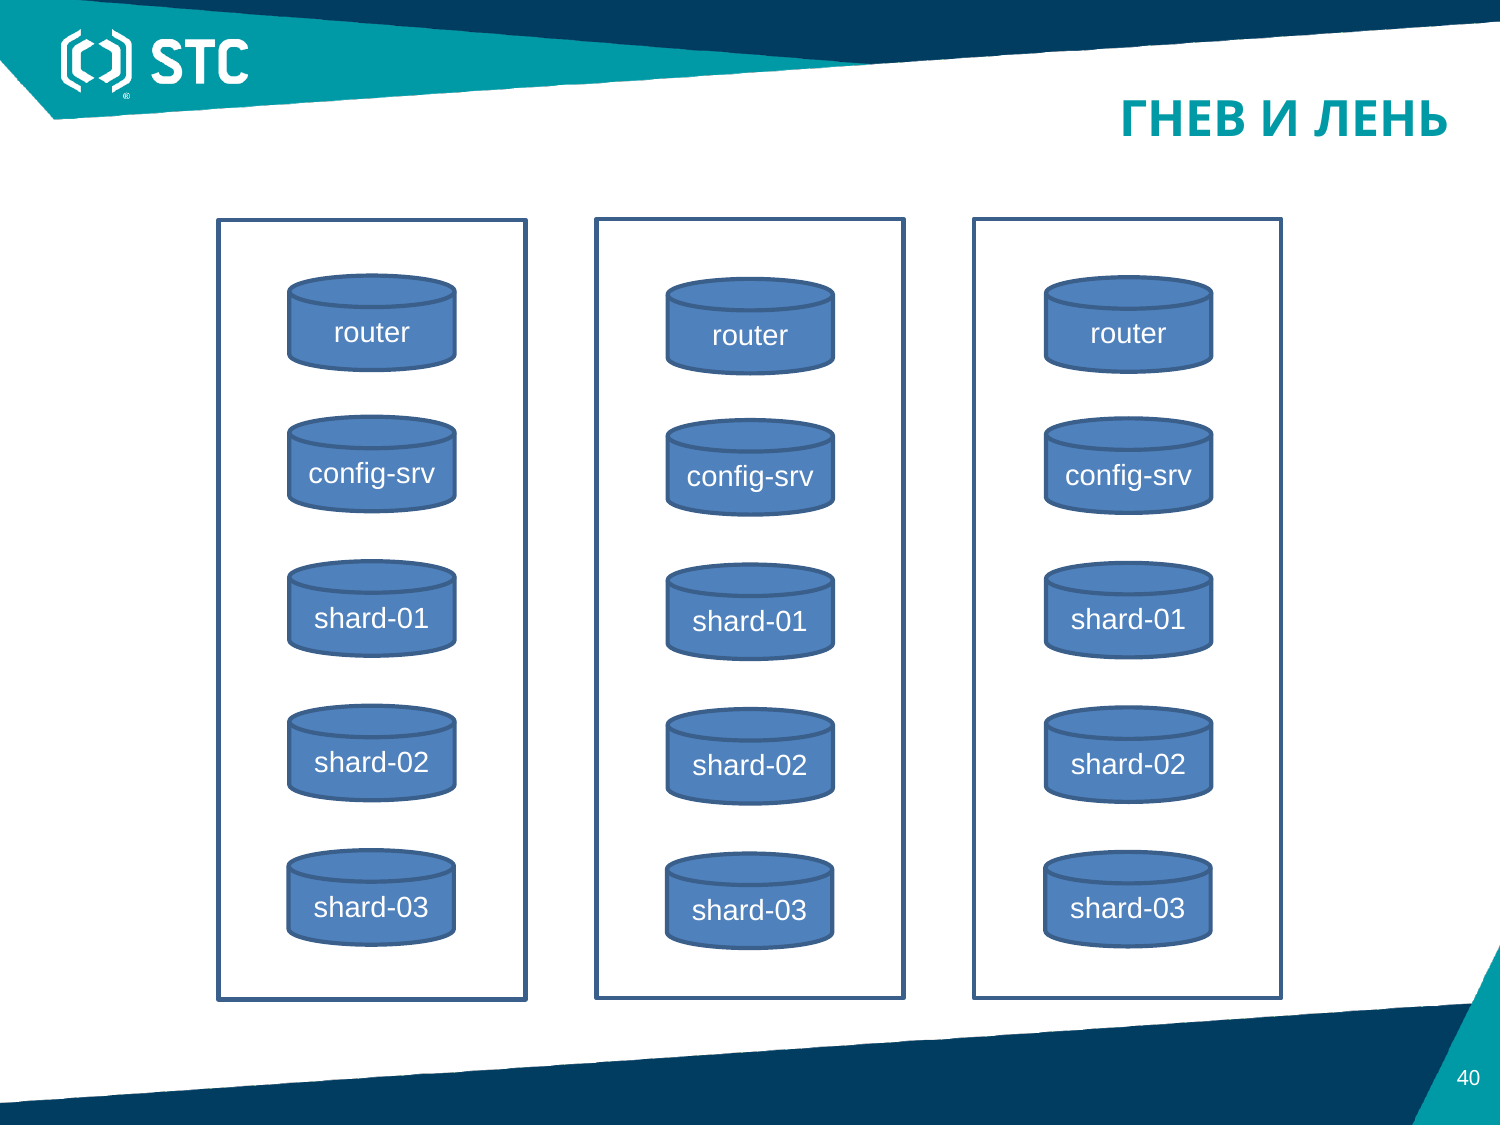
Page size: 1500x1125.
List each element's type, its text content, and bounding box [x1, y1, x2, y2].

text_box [288, 275, 455, 946]
text_box [594, 217, 906, 1000]
text_box ГНЕВ И ЛЕНЬ [1104, 78, 1483, 161]
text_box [1045, 277, 1212, 947]
text_box [972, 217, 1283, 1000]
picture [0, 0, 1500, 1125]
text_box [666, 278, 834, 949]
text_box [216, 218, 528, 1002]
